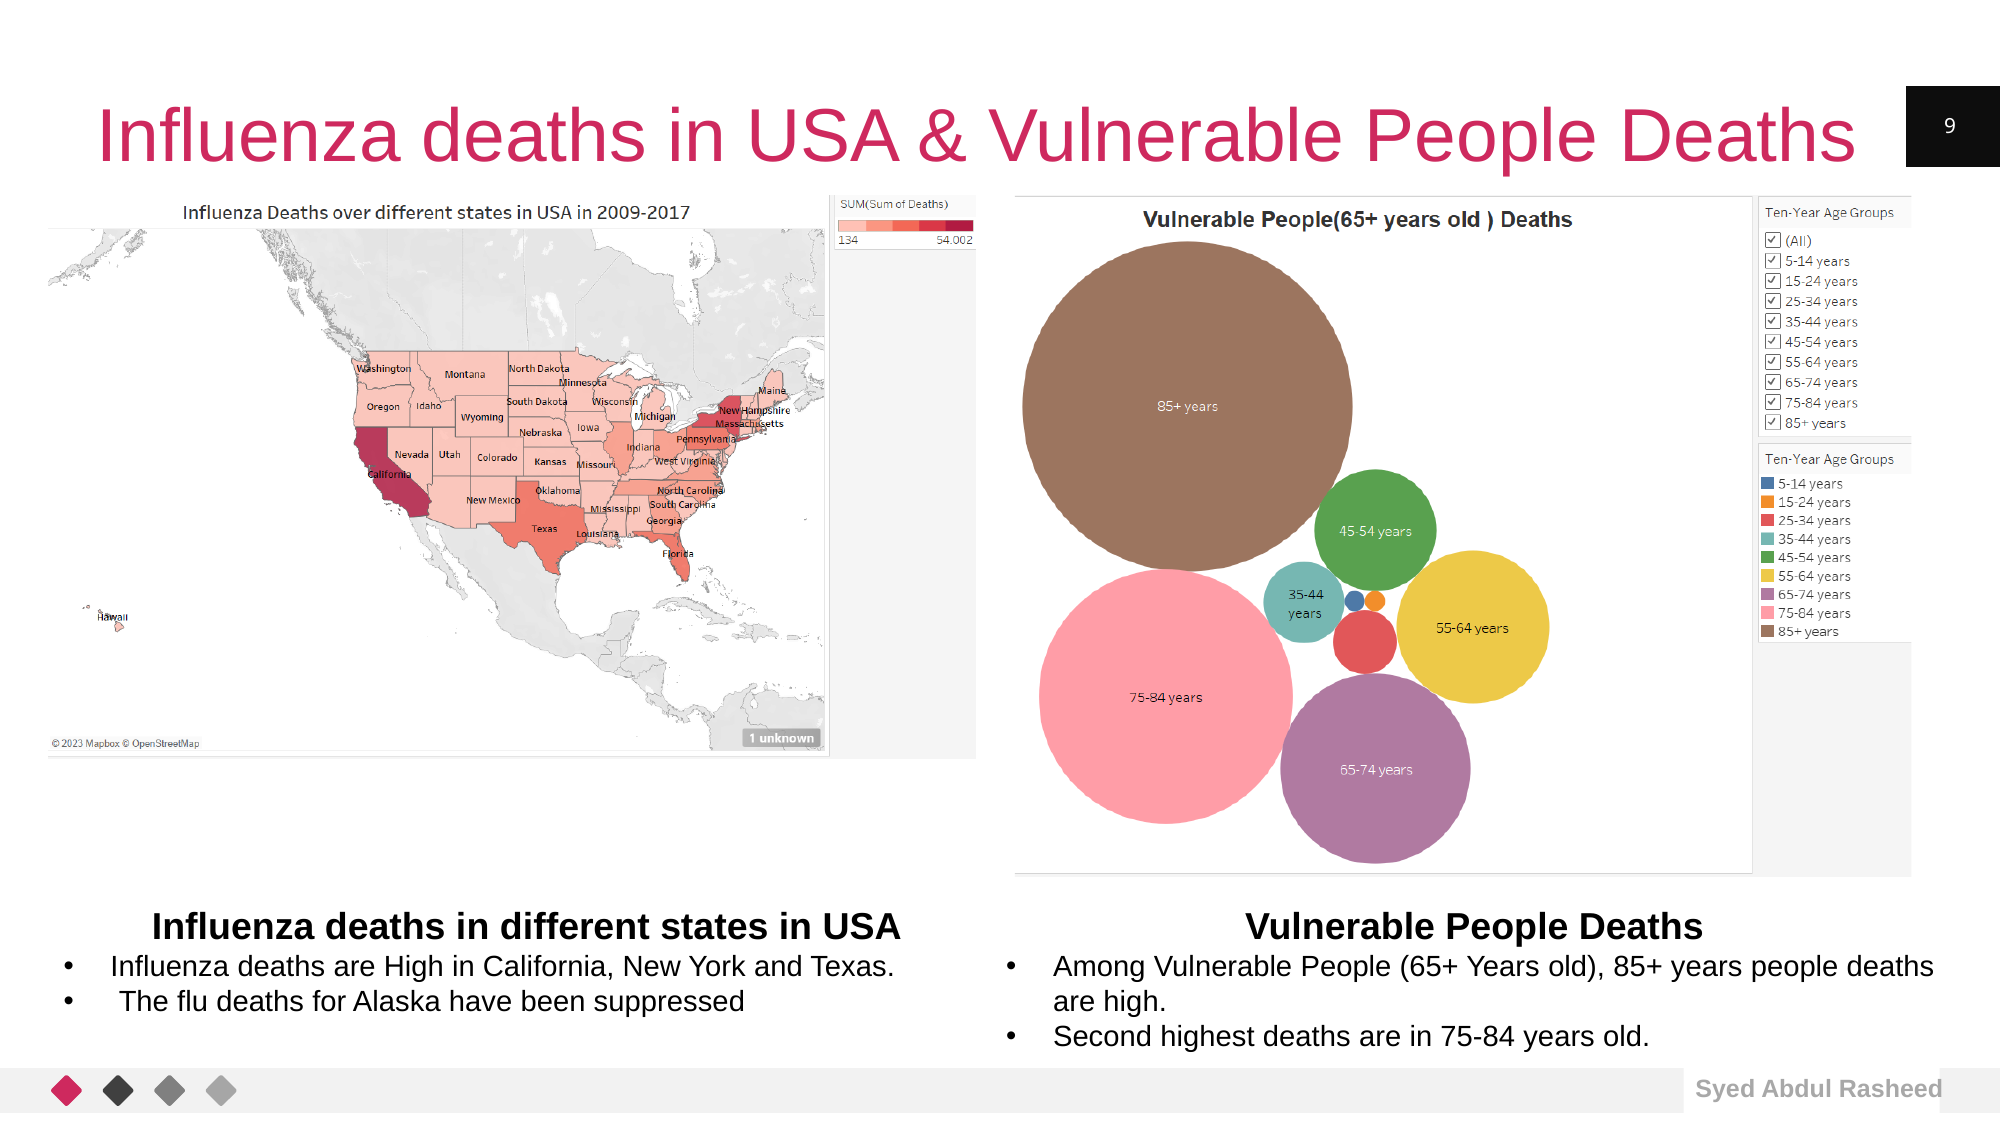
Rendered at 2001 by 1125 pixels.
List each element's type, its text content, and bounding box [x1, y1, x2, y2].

footer Syed Abdul Rasheed [1668, 1049, 1971, 1125]
text_box Vulnerable People Deaths Among Vulnerable People (65+ Years old), 85+ years people deaths are high. Second highest deaths are in 75-84 years old. [991, 895, 1958, 1060]
slide_number 9 [1915, 96, 1985, 157]
picture [48, 195, 976, 759]
title Influenza deaths in USA & Vulnerable People Deaths [92, 86, 1863, 268]
text_box Influenza deaths in different states in USA Influenza deaths are High in California, New York and Texas. The flu deaths for Alaska have been suppressed [48, 895, 991, 1025]
picture [1014, 195, 1912, 877]
